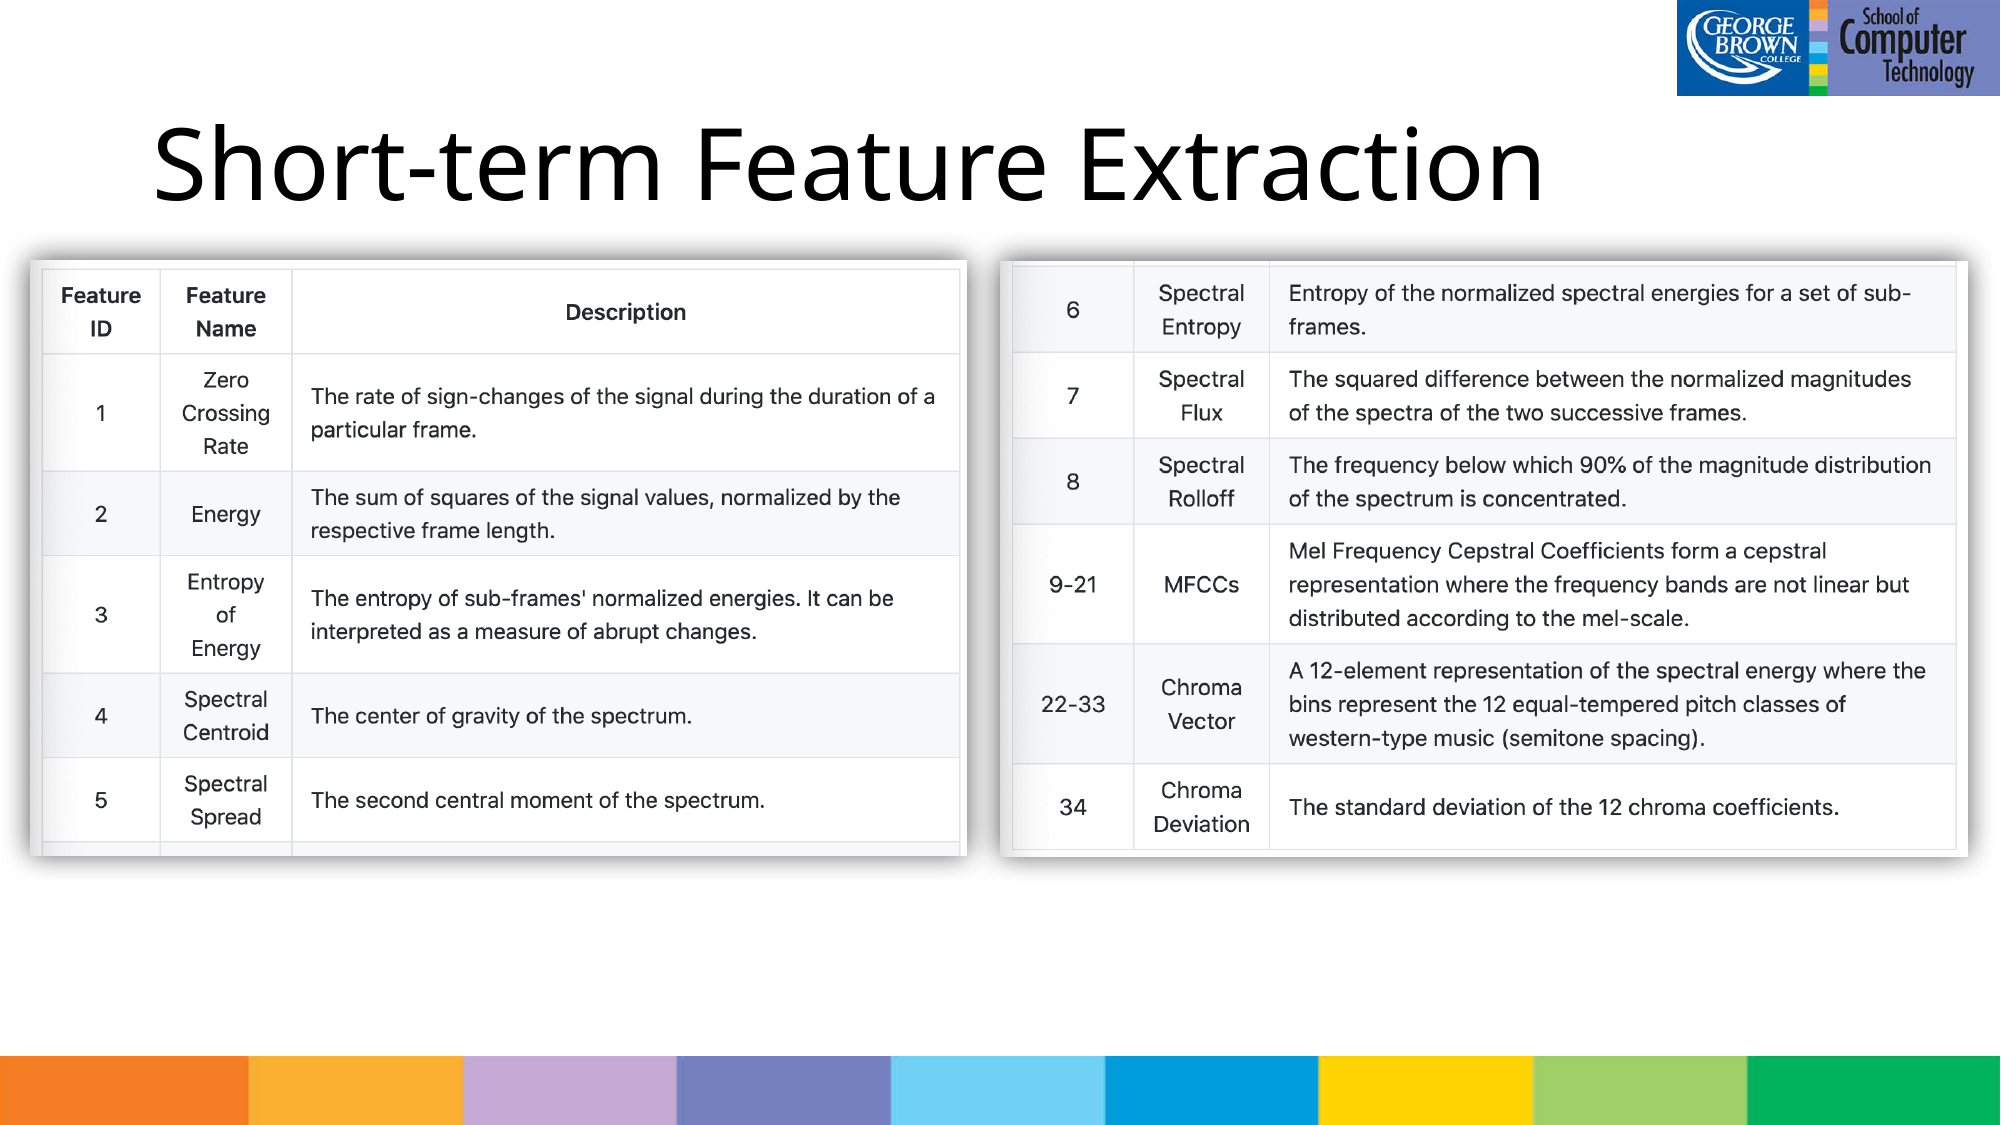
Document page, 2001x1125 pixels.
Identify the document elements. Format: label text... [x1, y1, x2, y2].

picture [0, 1056, 1105, 1125]
picture [30, 260, 967, 856]
picture [1318, 1056, 2000, 1125]
picture [1000, 261, 1968, 857]
title Short-term Feature Extraction [137, 59, 1863, 248]
picture [1677, 0, 2000, 96]
